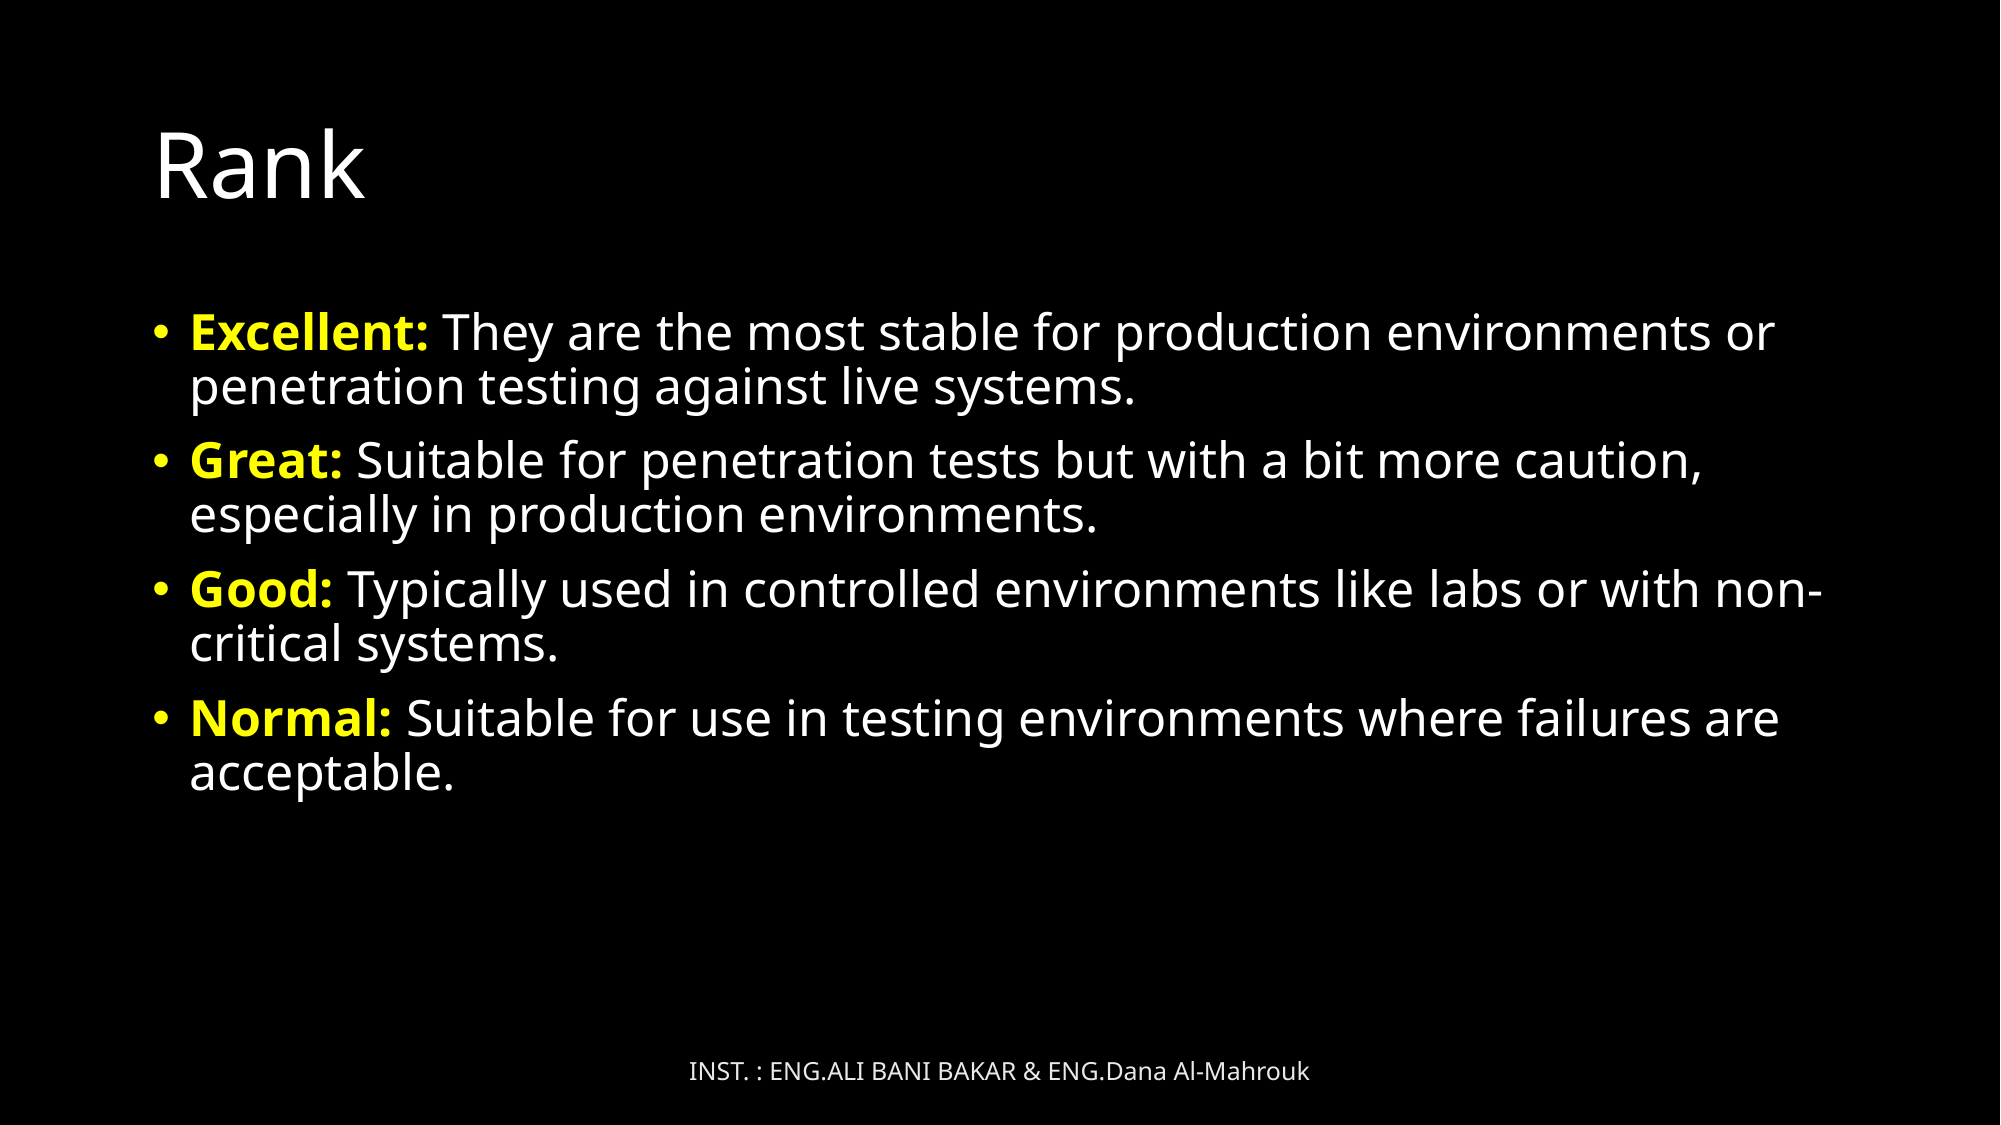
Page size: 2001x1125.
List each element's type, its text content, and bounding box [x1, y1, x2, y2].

footer INST. : ENG.ALI BANI BAKAR & ENG.Dana Al-Mahrouk [662, 1042, 1338, 1103]
title Rank [137, 59, 1863, 278]
list Excellent: They are the most stable for production environments or penetration testing against live systems. Great: Suitable for penetration tests but with a bit more caution, especially in production environments. Good: Typically used in controlled environments like labs or with non-critical systems. Normal: Suitable for use in testing environments where failures are acceptable. [137, 299, 1863, 1014]
